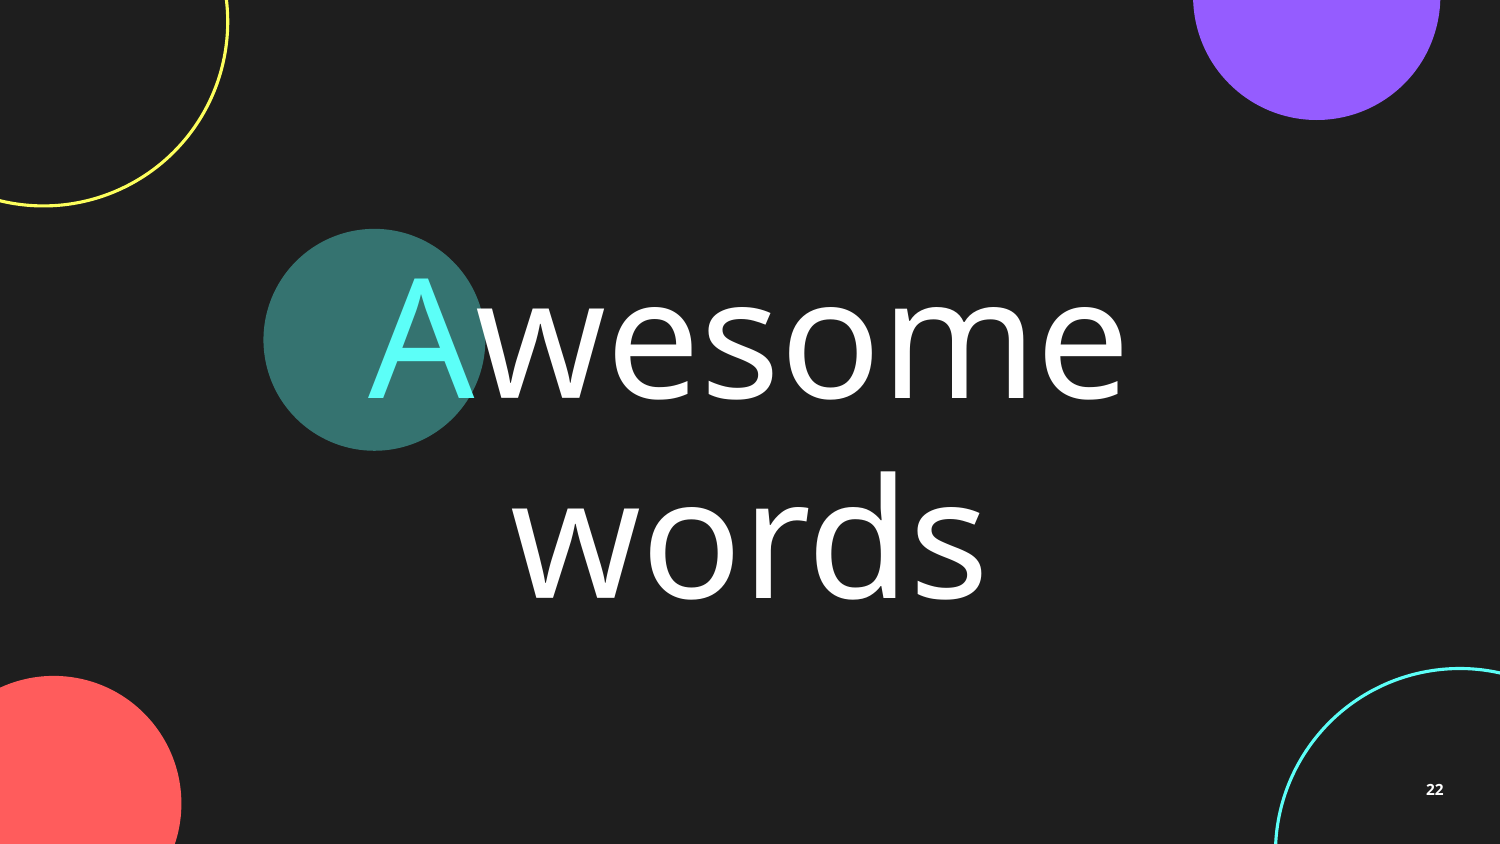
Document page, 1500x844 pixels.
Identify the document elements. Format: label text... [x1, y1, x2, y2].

slide_number 22 [1389, 764, 1480, 816]
text_box [307, 228, 441, 251]
title Awesome words [227, 251, 1273, 613]
